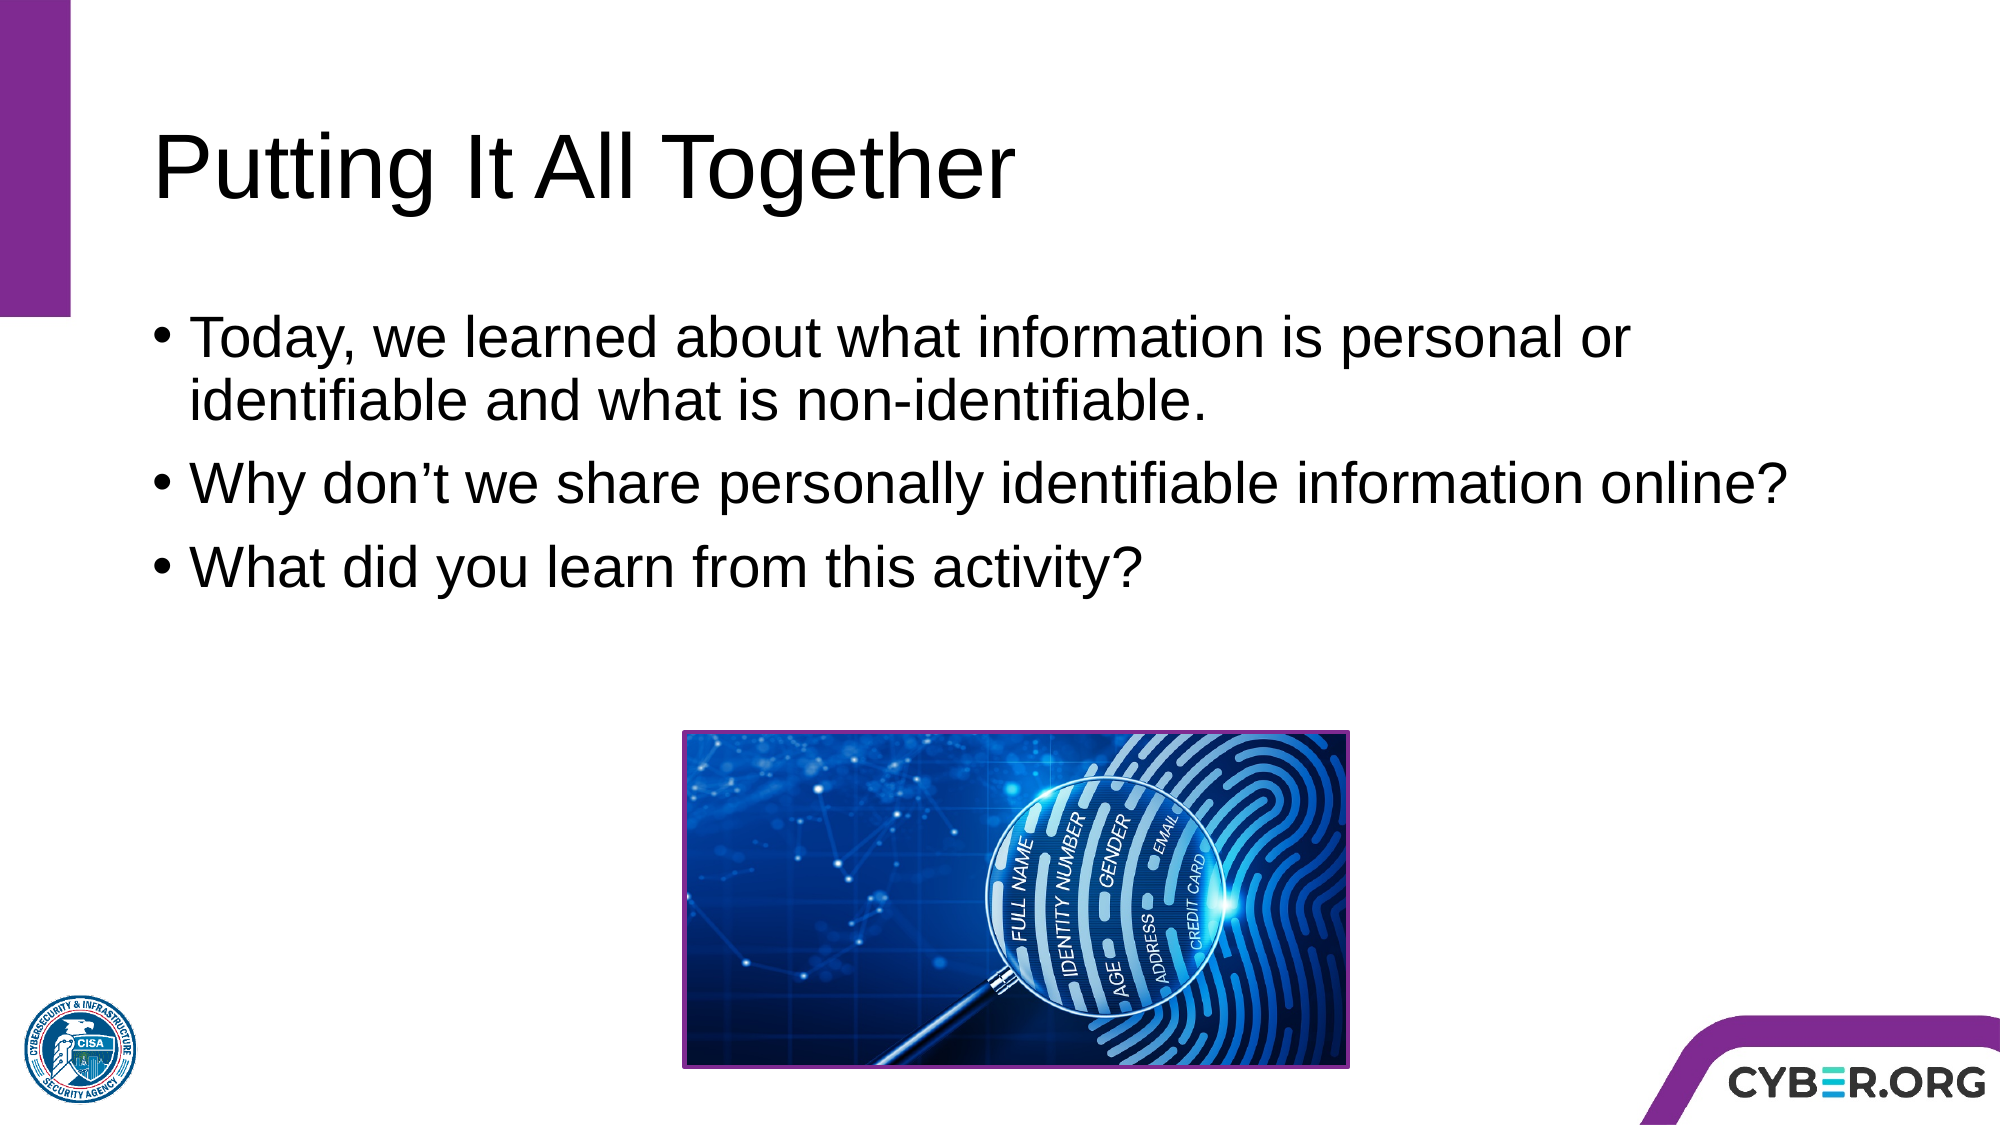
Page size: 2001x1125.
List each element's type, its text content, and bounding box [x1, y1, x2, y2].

list Today, we learned about what information is personal or identifiable and what is non-identifiable. Why don’t we share personally identifiable information online? What did you learn from this activity? [137, 299, 1863, 1014]
title Putting It All Together [137, 59, 1863, 278]
picture [0, 0, 2000, 1125]
